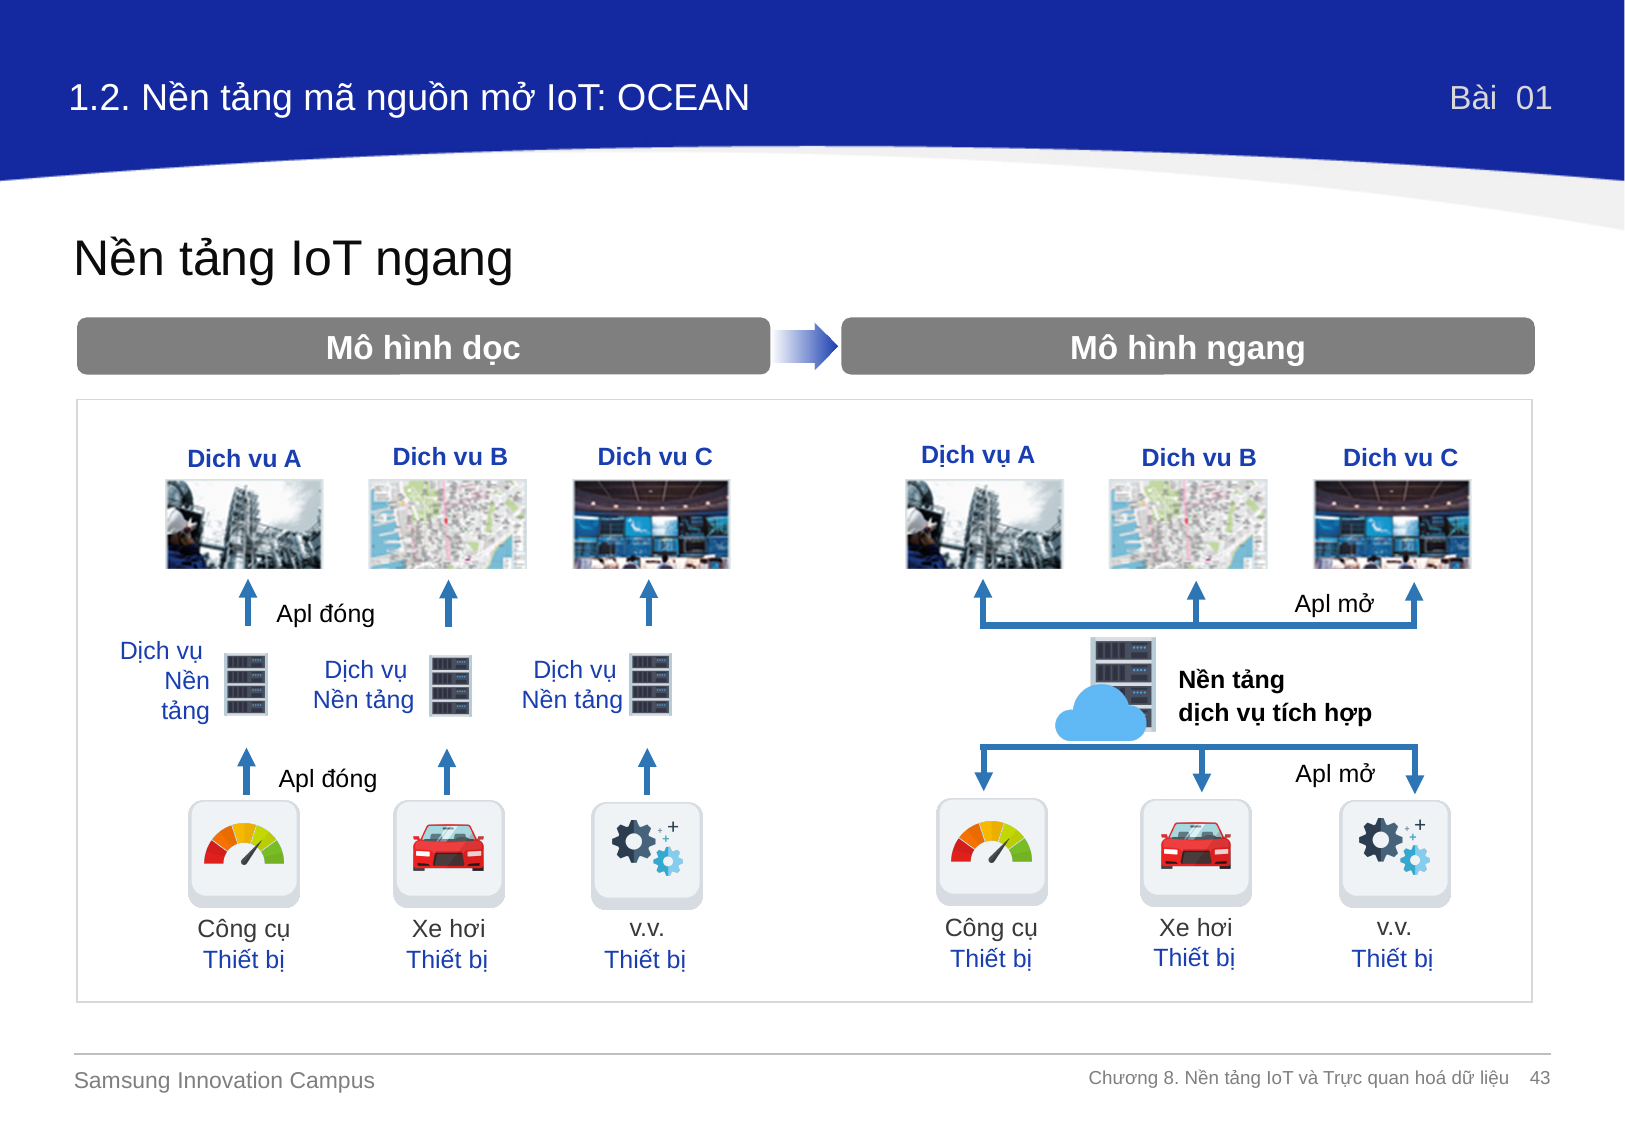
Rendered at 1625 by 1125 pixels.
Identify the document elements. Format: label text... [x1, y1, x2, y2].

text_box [76, 317, 1565, 1003]
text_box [67, 73, 1554, 120]
text_box Nền tảng IoT ngang [73, 225, 1551, 286]
picture [0, 0, 1625, 1125]
